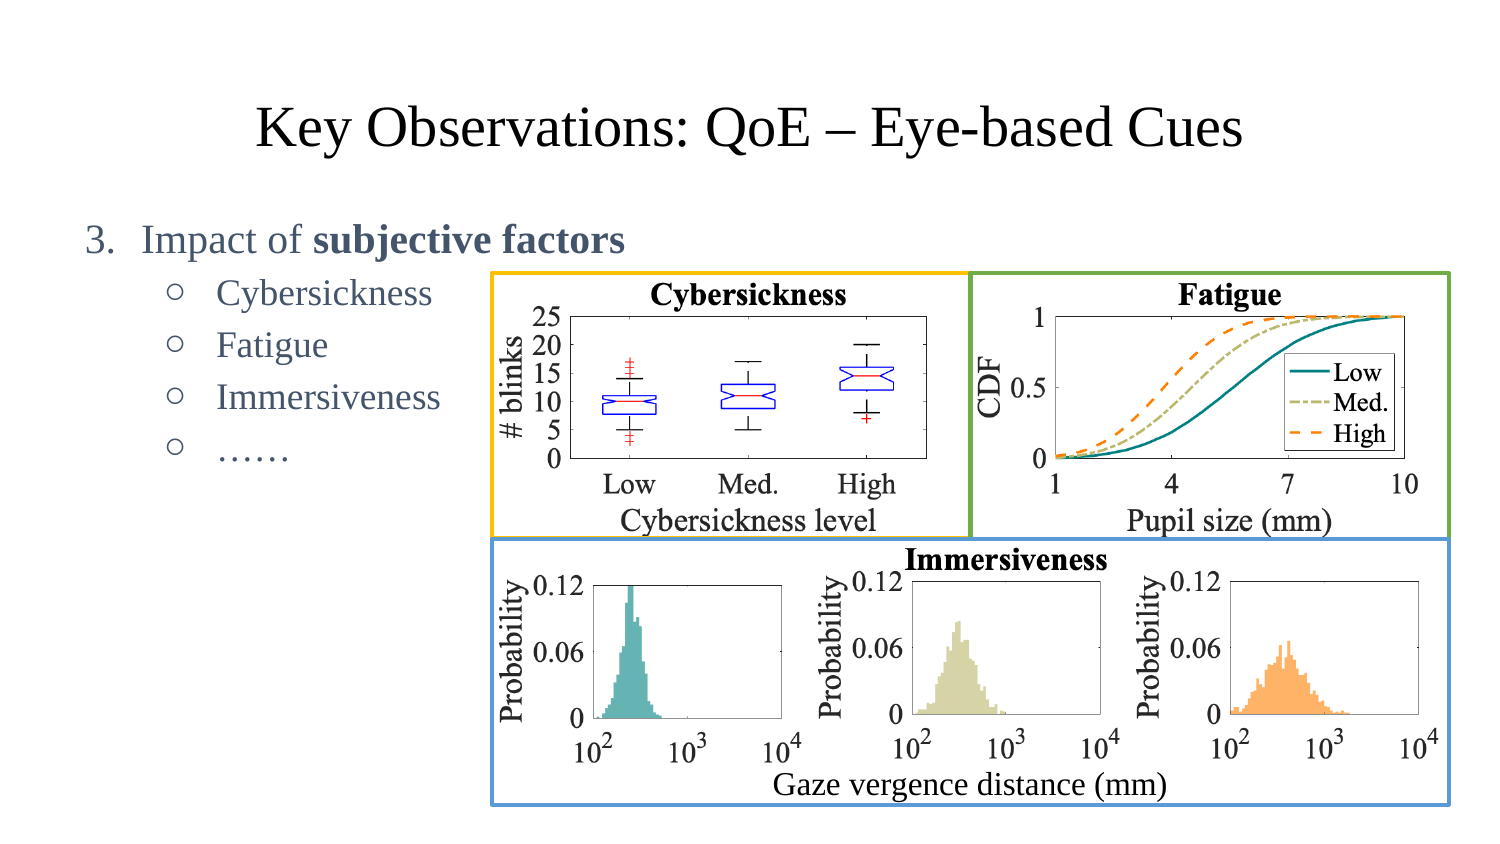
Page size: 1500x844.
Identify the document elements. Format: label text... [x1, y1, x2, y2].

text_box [754, 546, 1187, 811]
list Impact of subjective factors Cybersickness Fatigue Immersiveness …… [51, 189, 1449, 500]
picture [491, 271, 1450, 803]
picture [491, 540, 754, 807]
title Key Observations: QoE – Eye-based Cues [51, 72, 1449, 167]
